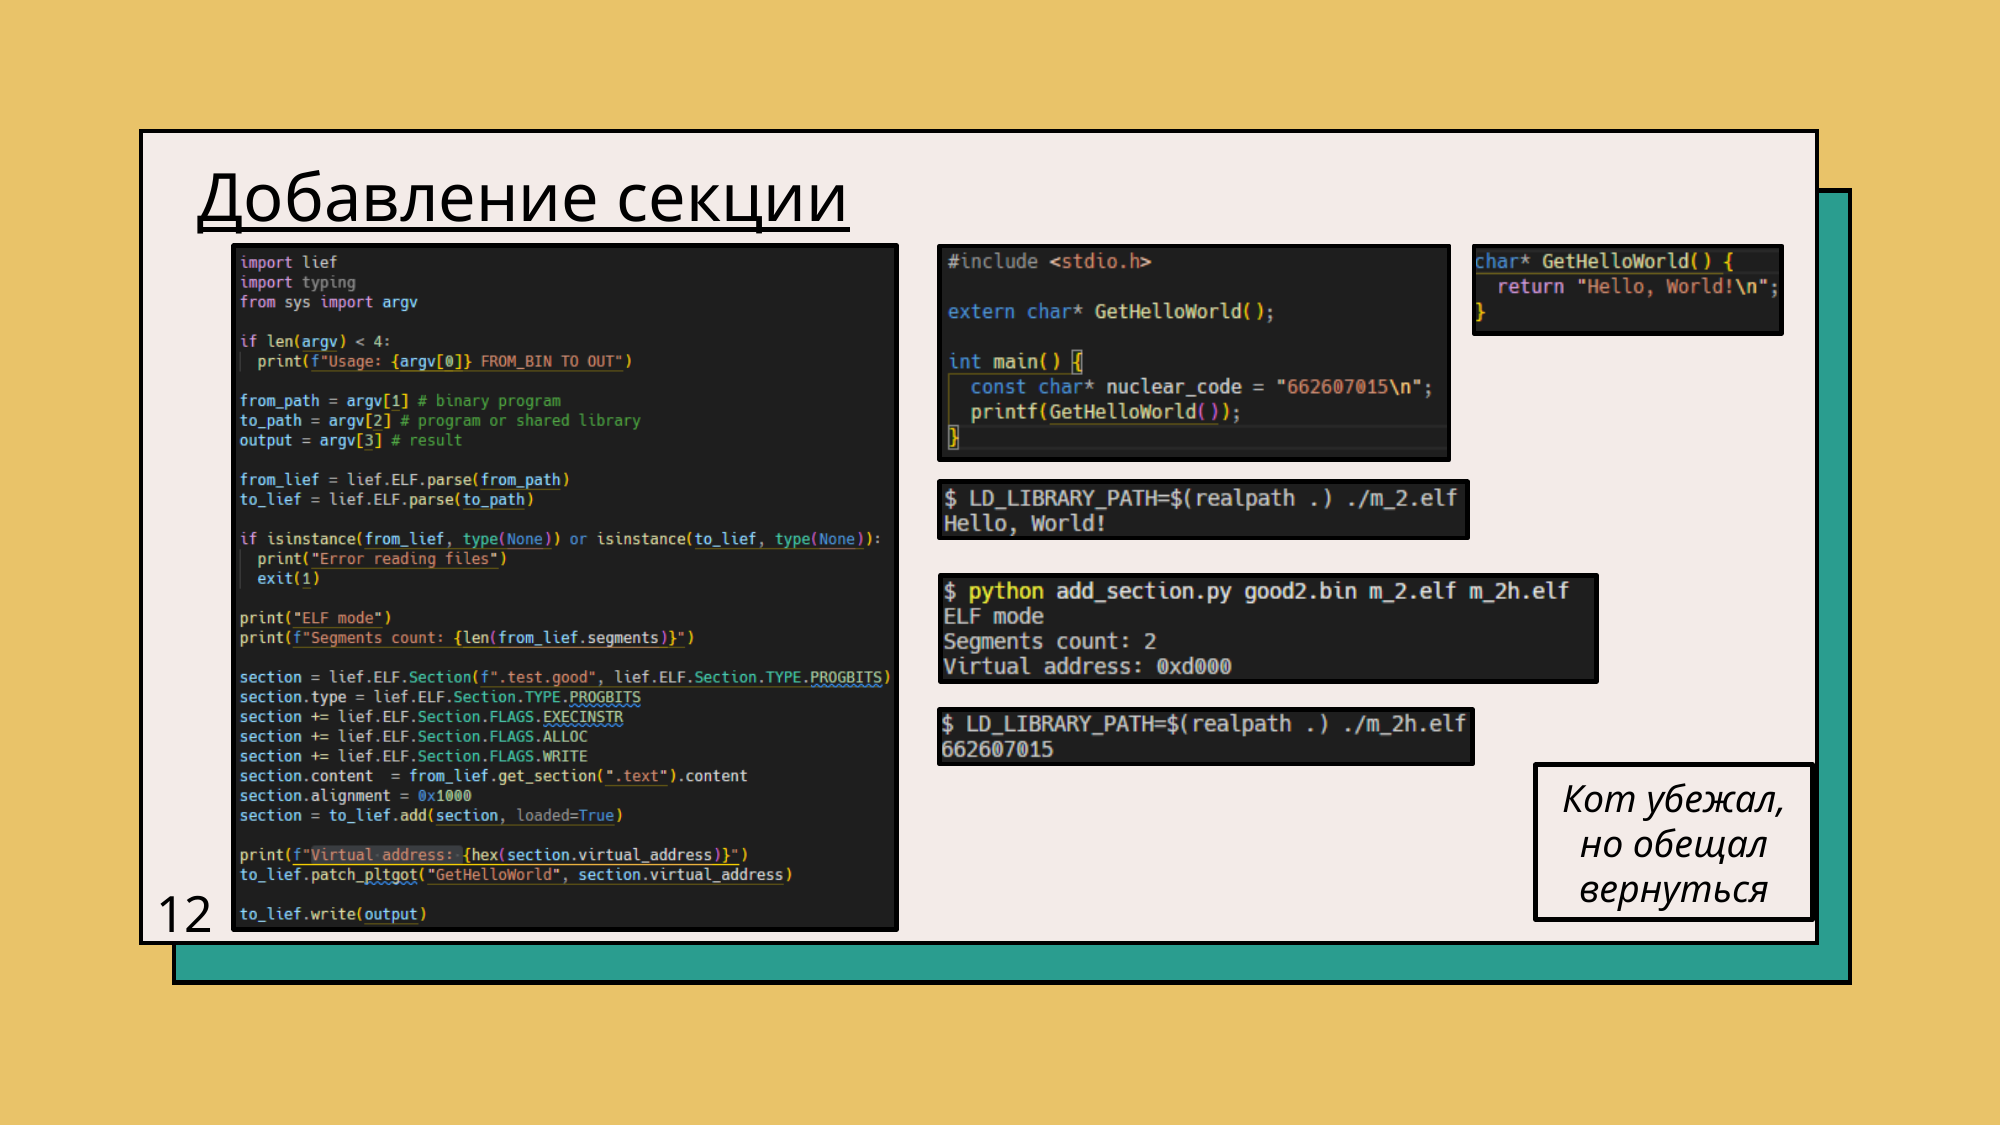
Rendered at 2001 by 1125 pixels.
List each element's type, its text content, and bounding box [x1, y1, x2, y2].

picture [1476, 248, 1780, 331]
picture [941, 484, 1466, 536]
text_box <номер> [141, 874, 417, 958]
picture [942, 577, 1595, 679]
text_box Добавление секции [183, 147, 1683, 243]
picture [236, 247, 895, 927]
text_box Кот убежал, но обещал вернуться [1535, 764, 1813, 920]
picture [942, 248, 1447, 458]
picture [941, 711, 1470, 762]
